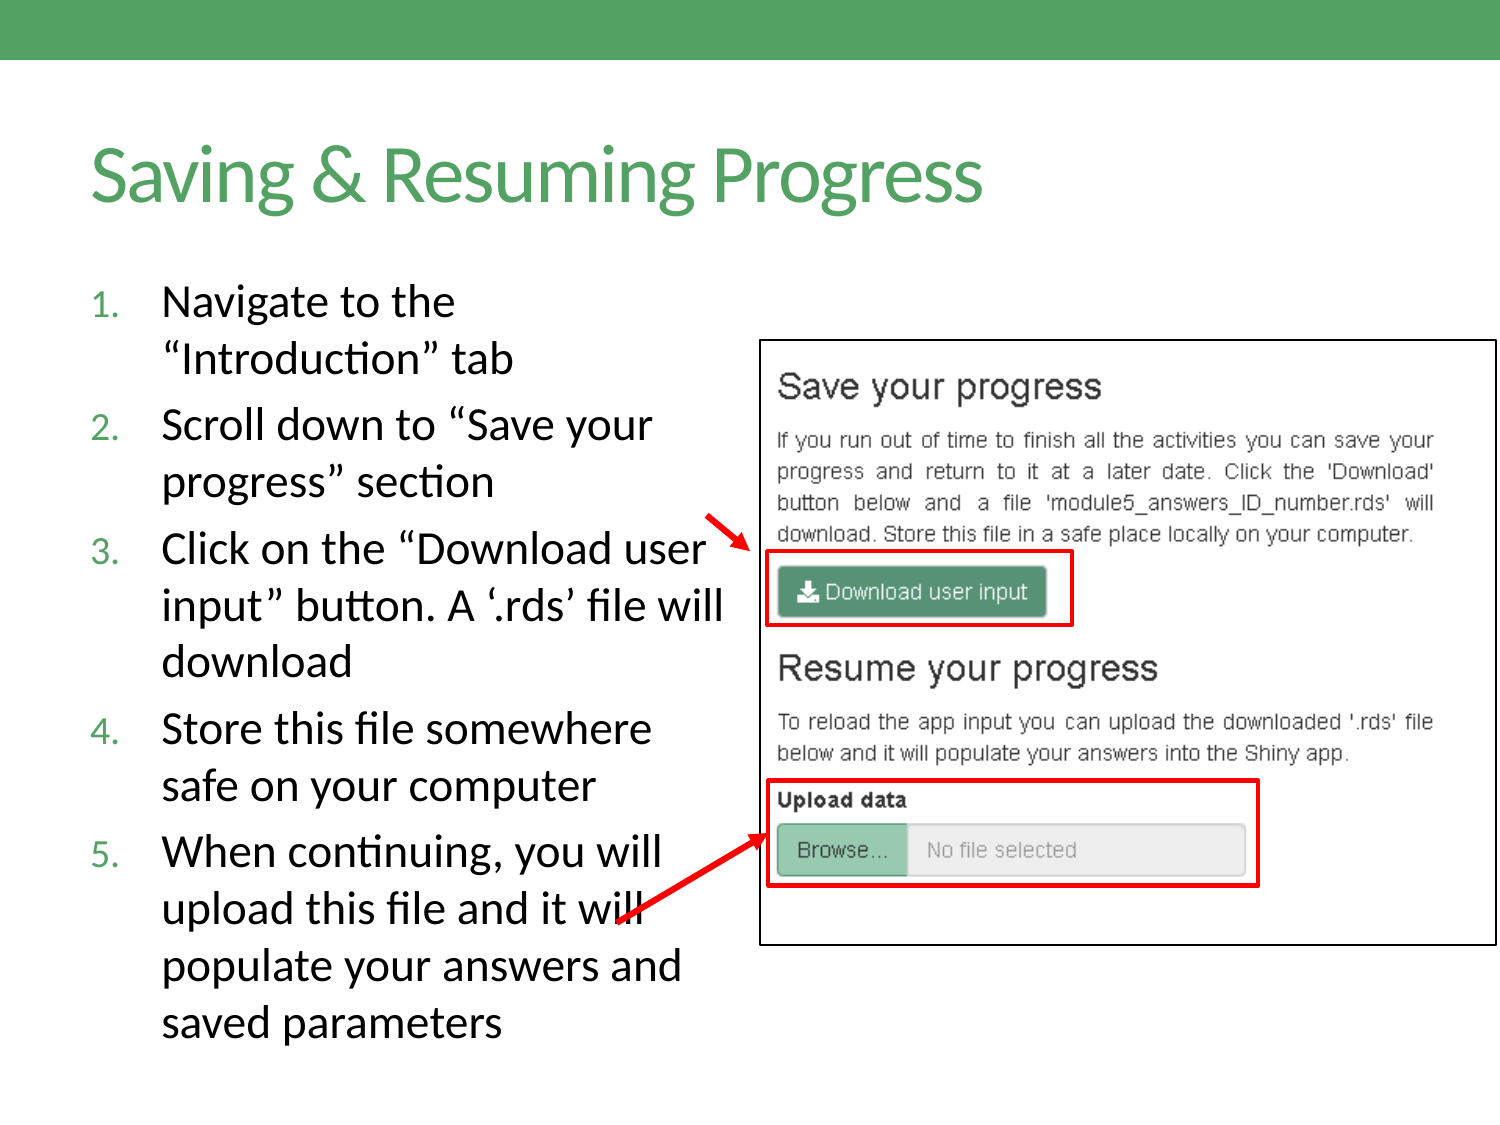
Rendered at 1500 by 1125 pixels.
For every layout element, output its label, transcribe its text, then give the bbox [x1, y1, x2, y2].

picture [760, 340, 1496, 945]
list Navigate to the “Introduction” tab Scroll down to “Save your progress” section Click on the “Download user input” button. A ‘.rds’ file will download Store this file somewhere safe on your computer When continuing, you will upload this file and it will populate your answers and saved parameters [75, 262, 750, 1063]
title Saving & Resuming Progress [75, 87, 1425, 250]
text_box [616, 832, 769, 924]
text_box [706, 515, 751, 552]
